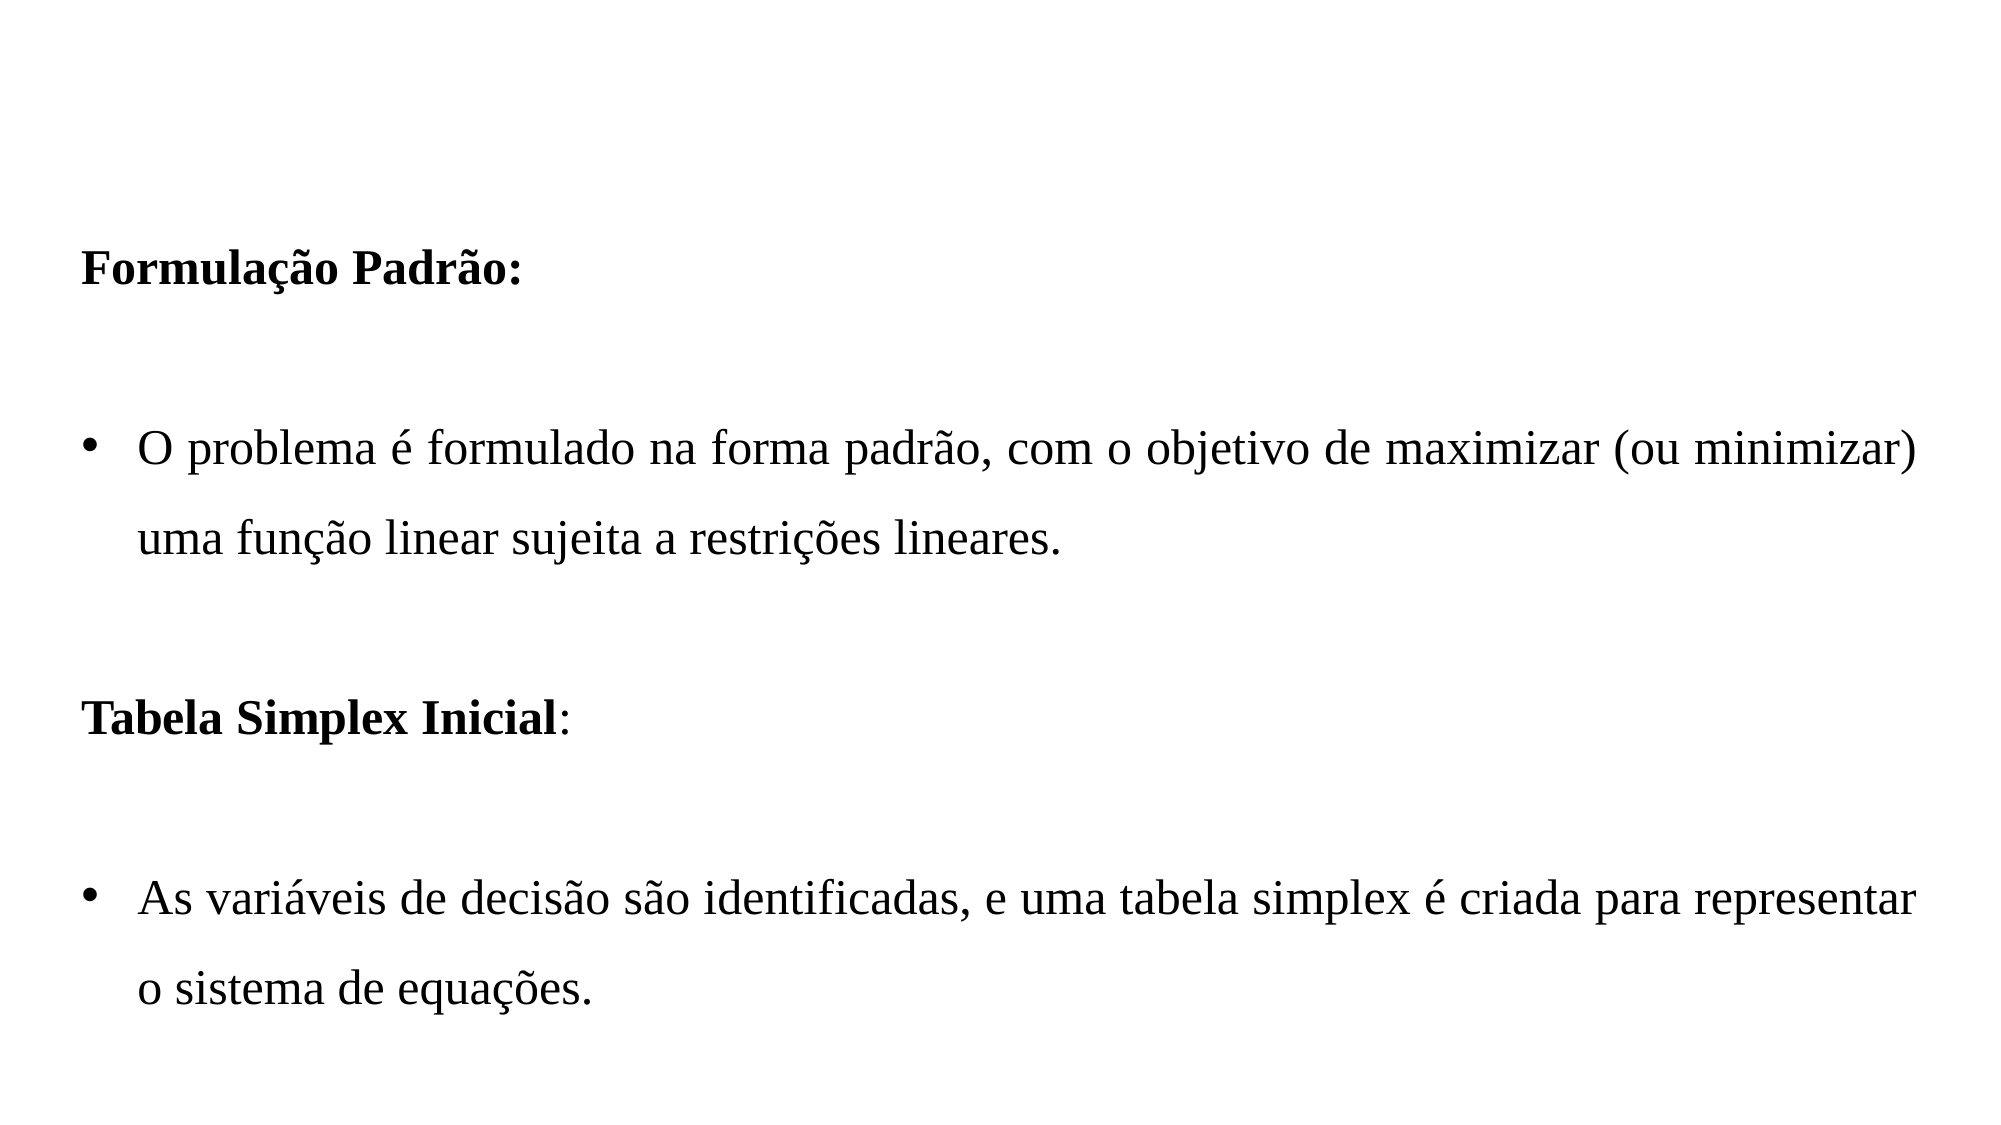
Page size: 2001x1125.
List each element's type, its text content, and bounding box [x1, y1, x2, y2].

text_box Formulação Padrão: O problema é formulado na forma padrão, com o objetivo de maximizar (ou minimizar) uma função linear sujeita a restrições lineares. Tabela Simplex Inicial: As variáveis de decisão são identificadas, e uma tabela simplex é criada para representar o sistema de equações. [66, 196, 1934, 1022]
